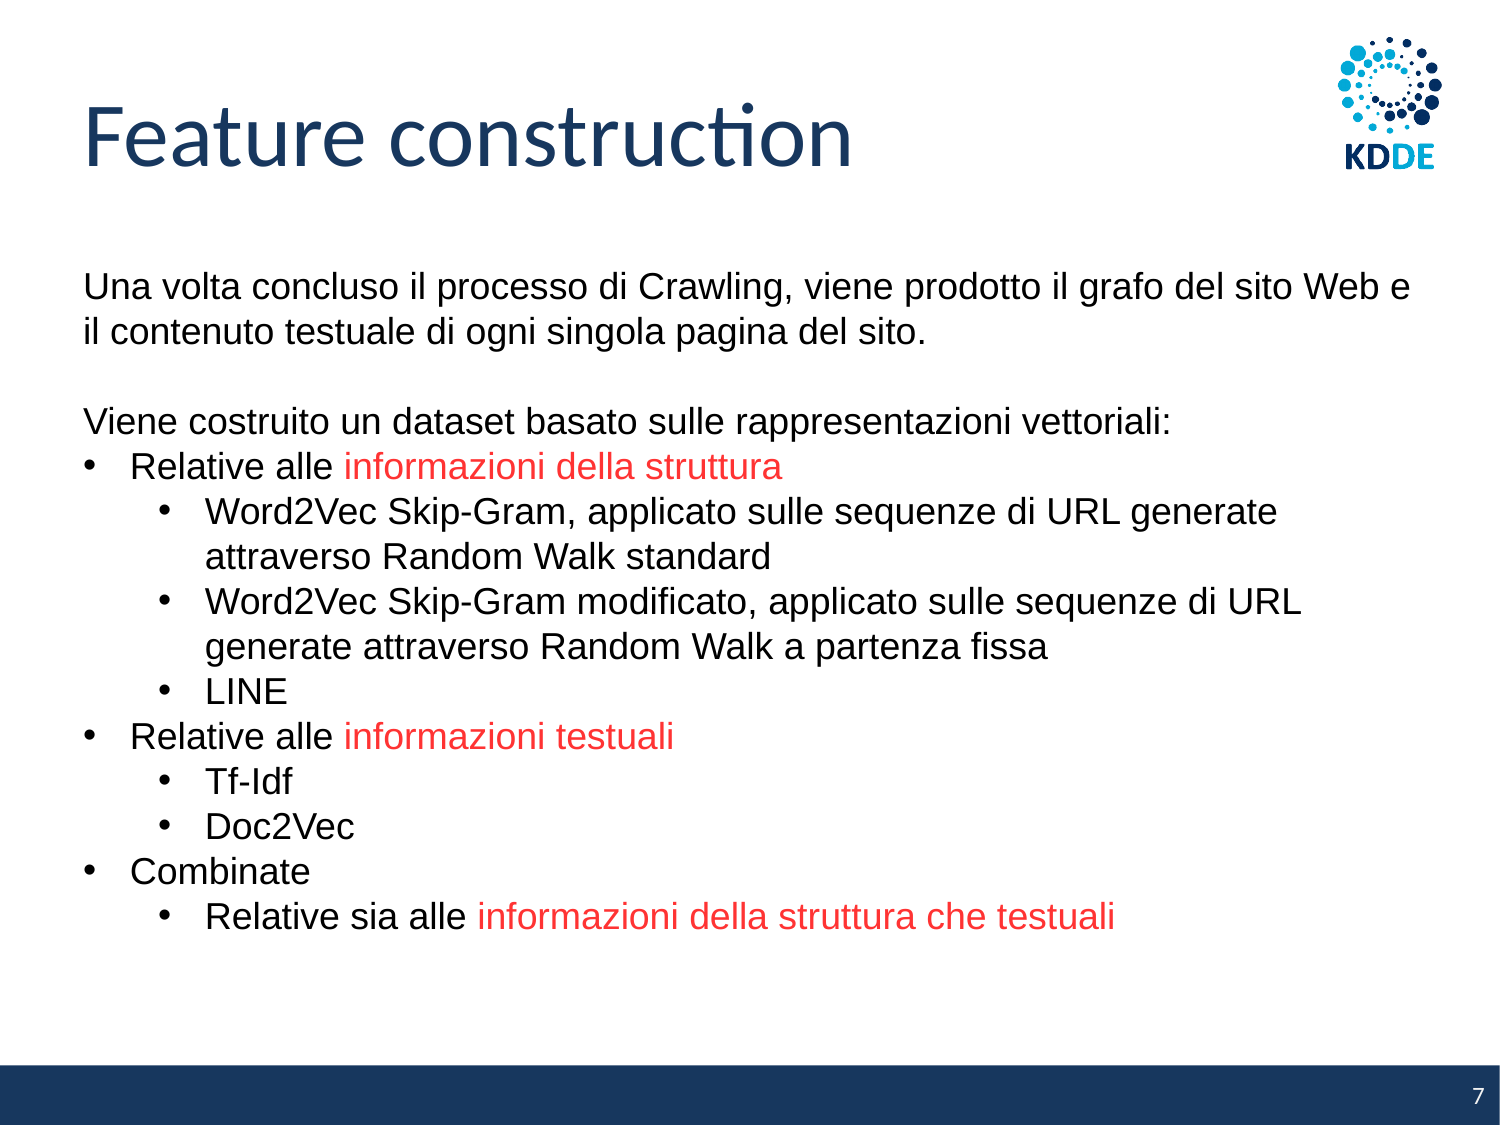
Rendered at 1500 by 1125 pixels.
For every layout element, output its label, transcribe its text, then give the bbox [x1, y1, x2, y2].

text_box Feature construction [68, 36, 1252, 223]
text_box Una volta concluso il processo di Crawling, viene prodotto il grafo del sito Web e il contenuto testuale di ogni singola pagina del sito. Viene costruito un dataset basato sulle rappresentazioni vettoriali: Relative alle informazioni della struttura Word2Vec Skip-Gram, applicato sulle sequenze di URL generate attraverso Random Walk standard Word2Vec Skip-Gram modificato, applicato sulle sequenze di URL generate attraverso Random Walk a partenza fissa LINE Relative alle informazioni testuali Tf-Idf Doc2Vec Combinate Relative sia alle informazioni della struttura che testuali [68, 254, 1429, 1033]
picture [1337, 36, 1443, 171]
text_box 7 [1149, 1065, 1500, 1125]
